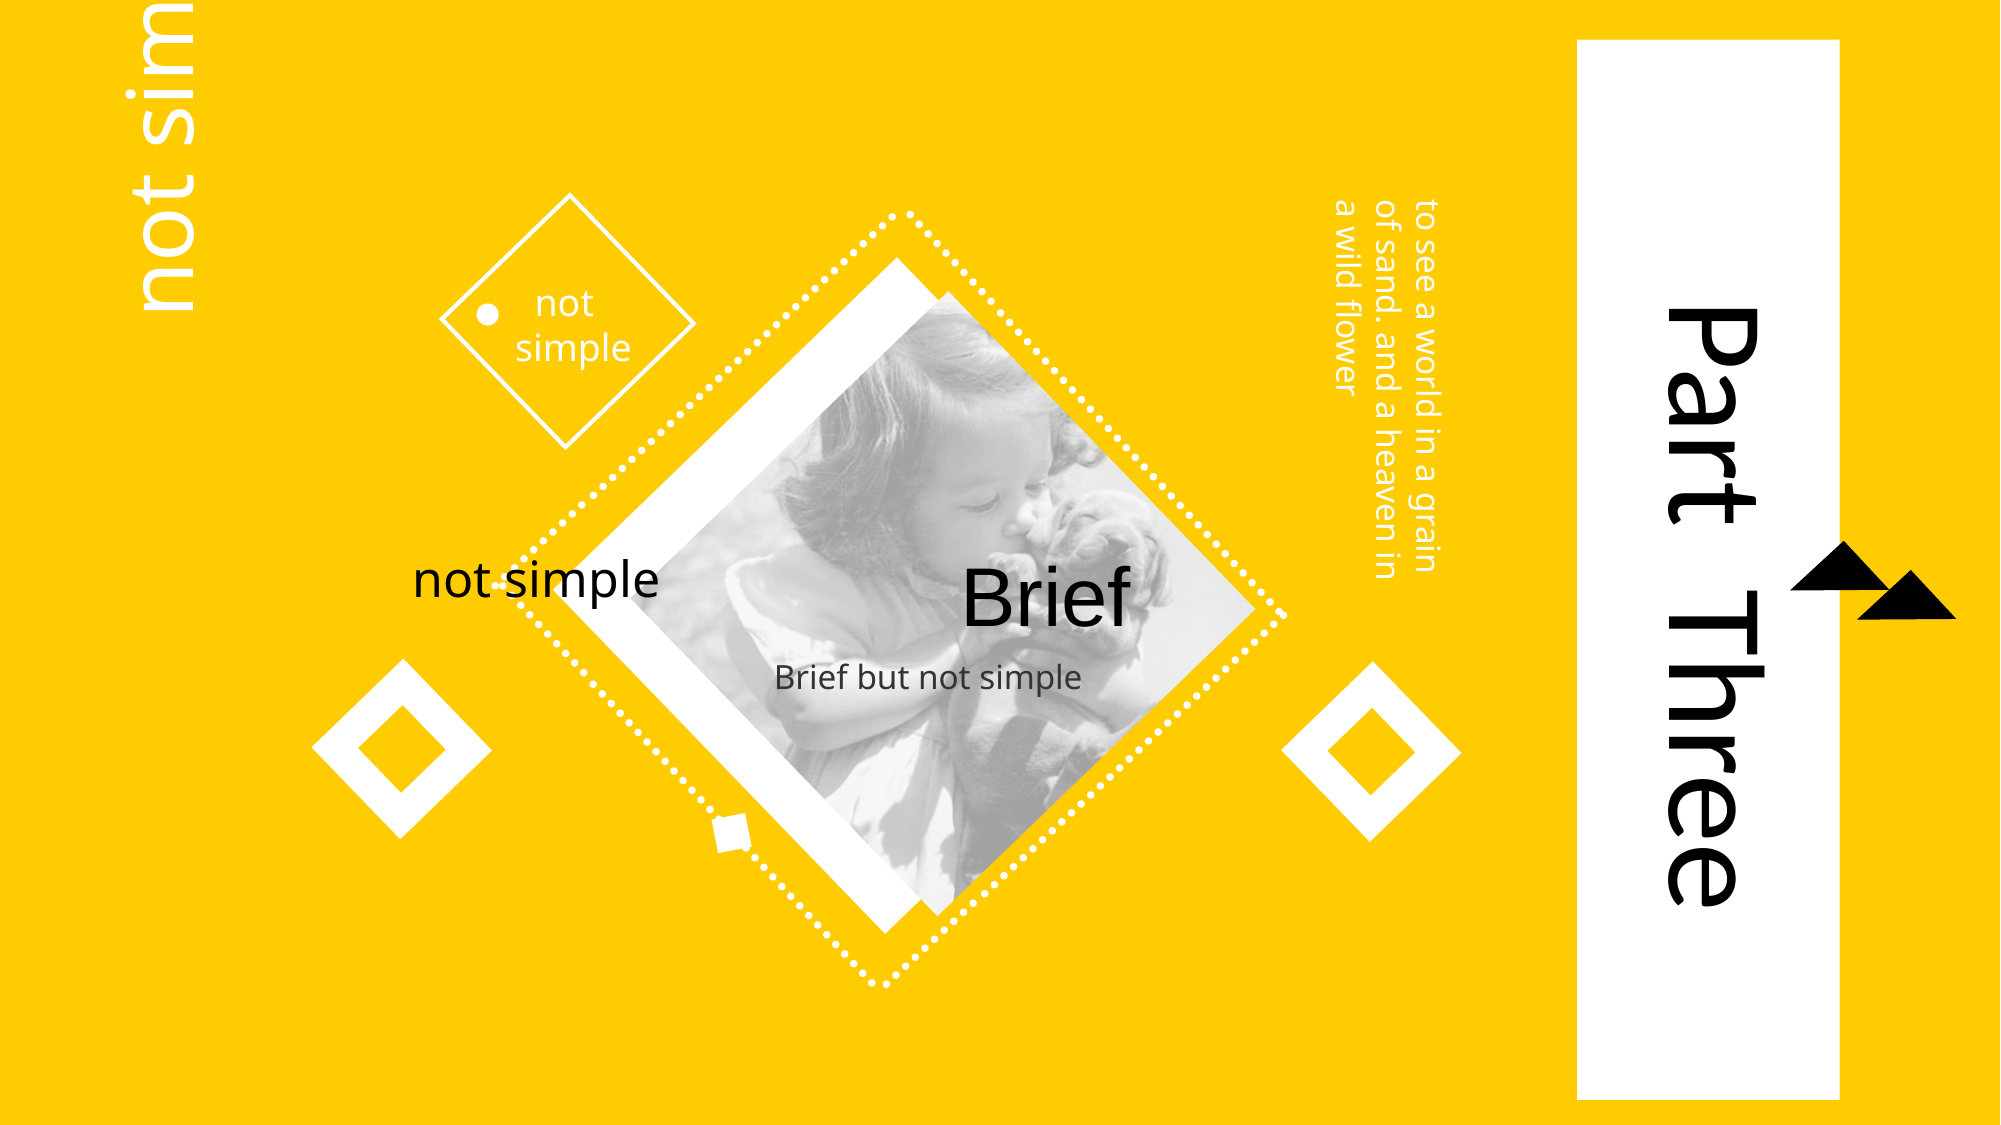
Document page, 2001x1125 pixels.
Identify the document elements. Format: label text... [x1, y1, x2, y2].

text_box [1815, 539, 1889, 592]
text_box [356, 703, 448, 795]
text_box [491, 210, 1343, 1042]
text_box [553, 193, 586, 210]
text_box [1854, 568, 1959, 621]
text_box not simple [94, 0, 236, 334]
text_box [1576, 38, 1841, 1101]
picture [630, 291, 1256, 917]
text_box [1343, 706, 1417, 797]
text_box Part Three [1617, 285, 1815, 955]
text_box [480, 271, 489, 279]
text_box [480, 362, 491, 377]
text_box [1343, 659, 1464, 844]
text_box [310, 657, 491, 841]
text_box not simple [397, 540, 491, 616]
text_box to see a world in a grain of sand. and a heaven in a wild flower [1305, 184, 1457, 609]
text_box [440, 270, 491, 372]
